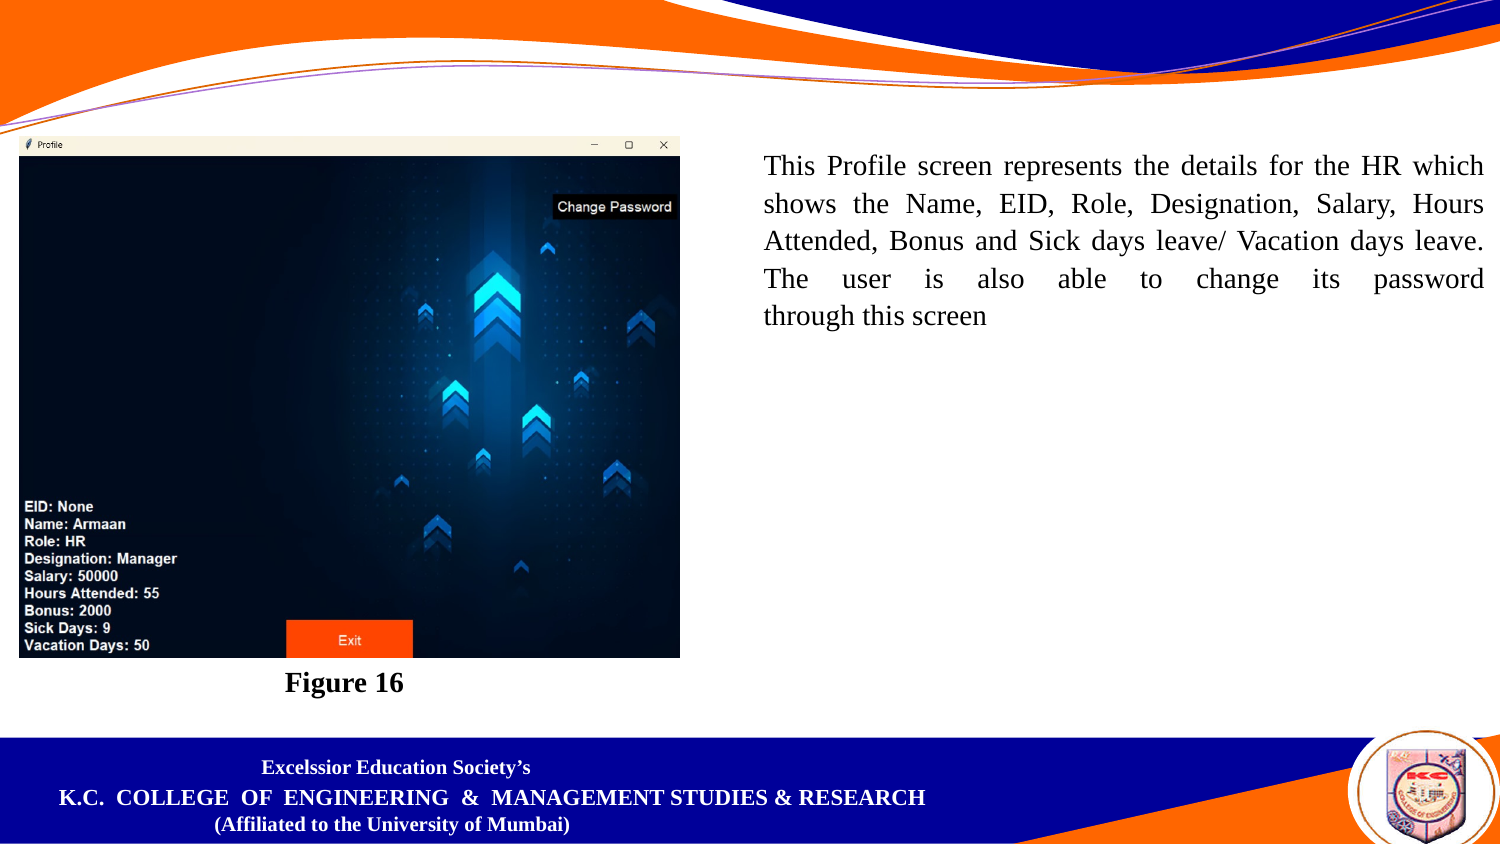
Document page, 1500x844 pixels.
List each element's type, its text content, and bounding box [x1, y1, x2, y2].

picture [18, 136, 681, 658]
text_box This Profile screen represents the details for the HR which shows the Name, EID, Role, Designation, Salary, Hours Attended, Bonus and Sick days leave/ Vacation days leave. The user is also able to change its password through this screen [748, 136, 1500, 339]
text_box Figure 16 [269, 665, 429, 706]
picture [1347, 721, 1500, 844]
